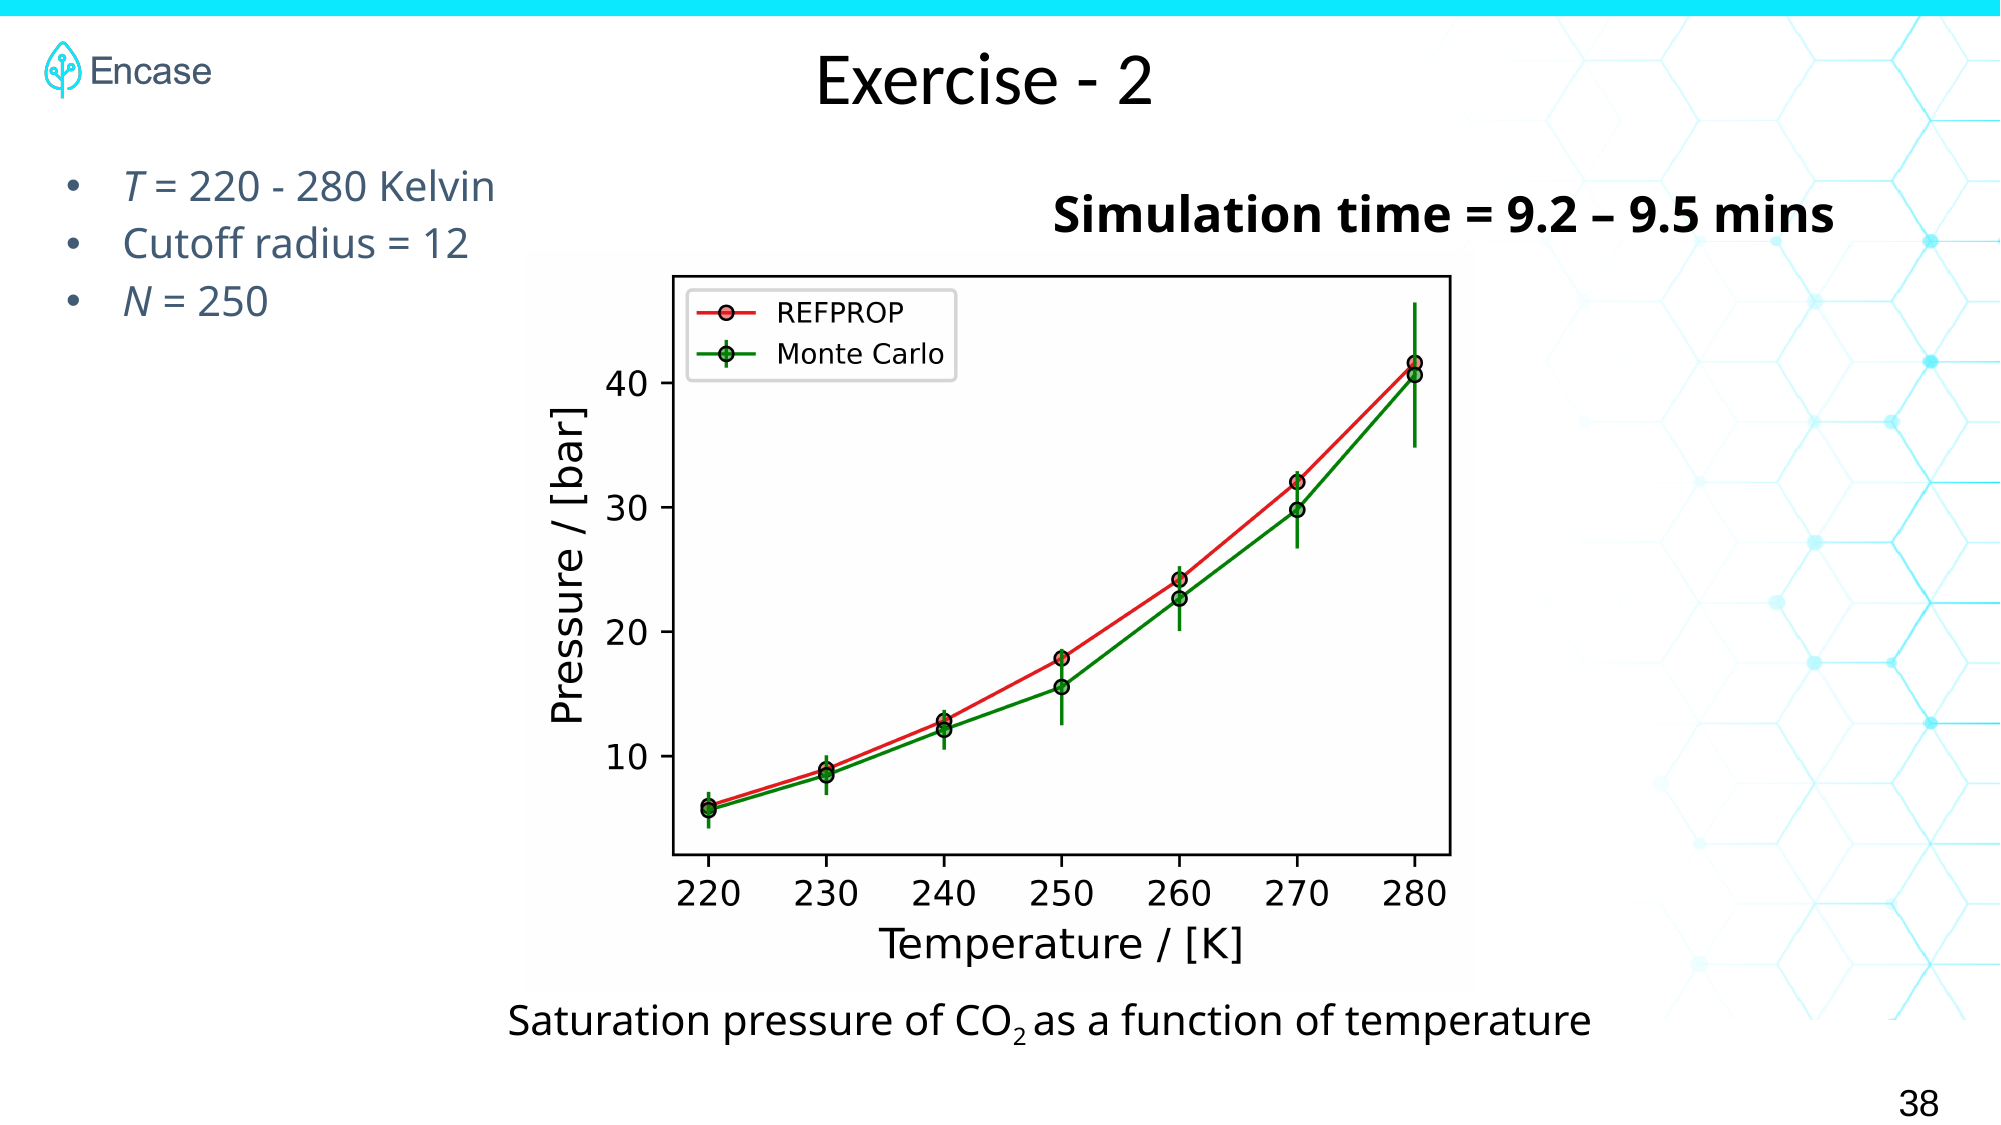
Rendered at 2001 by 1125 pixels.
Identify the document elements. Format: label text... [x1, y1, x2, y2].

text_box Simulation time = 9.2 – 9.5 mins [999, 175, 1914, 251]
picture [0, 17, 2000, 1020]
text_box Saturation pressure of CO2 as a function of temperature [222, 986, 1878, 1058]
text_box 38 [1877, 1071, 1966, 1111]
text_box Exercise - 2 [800, 17, 1200, 144]
